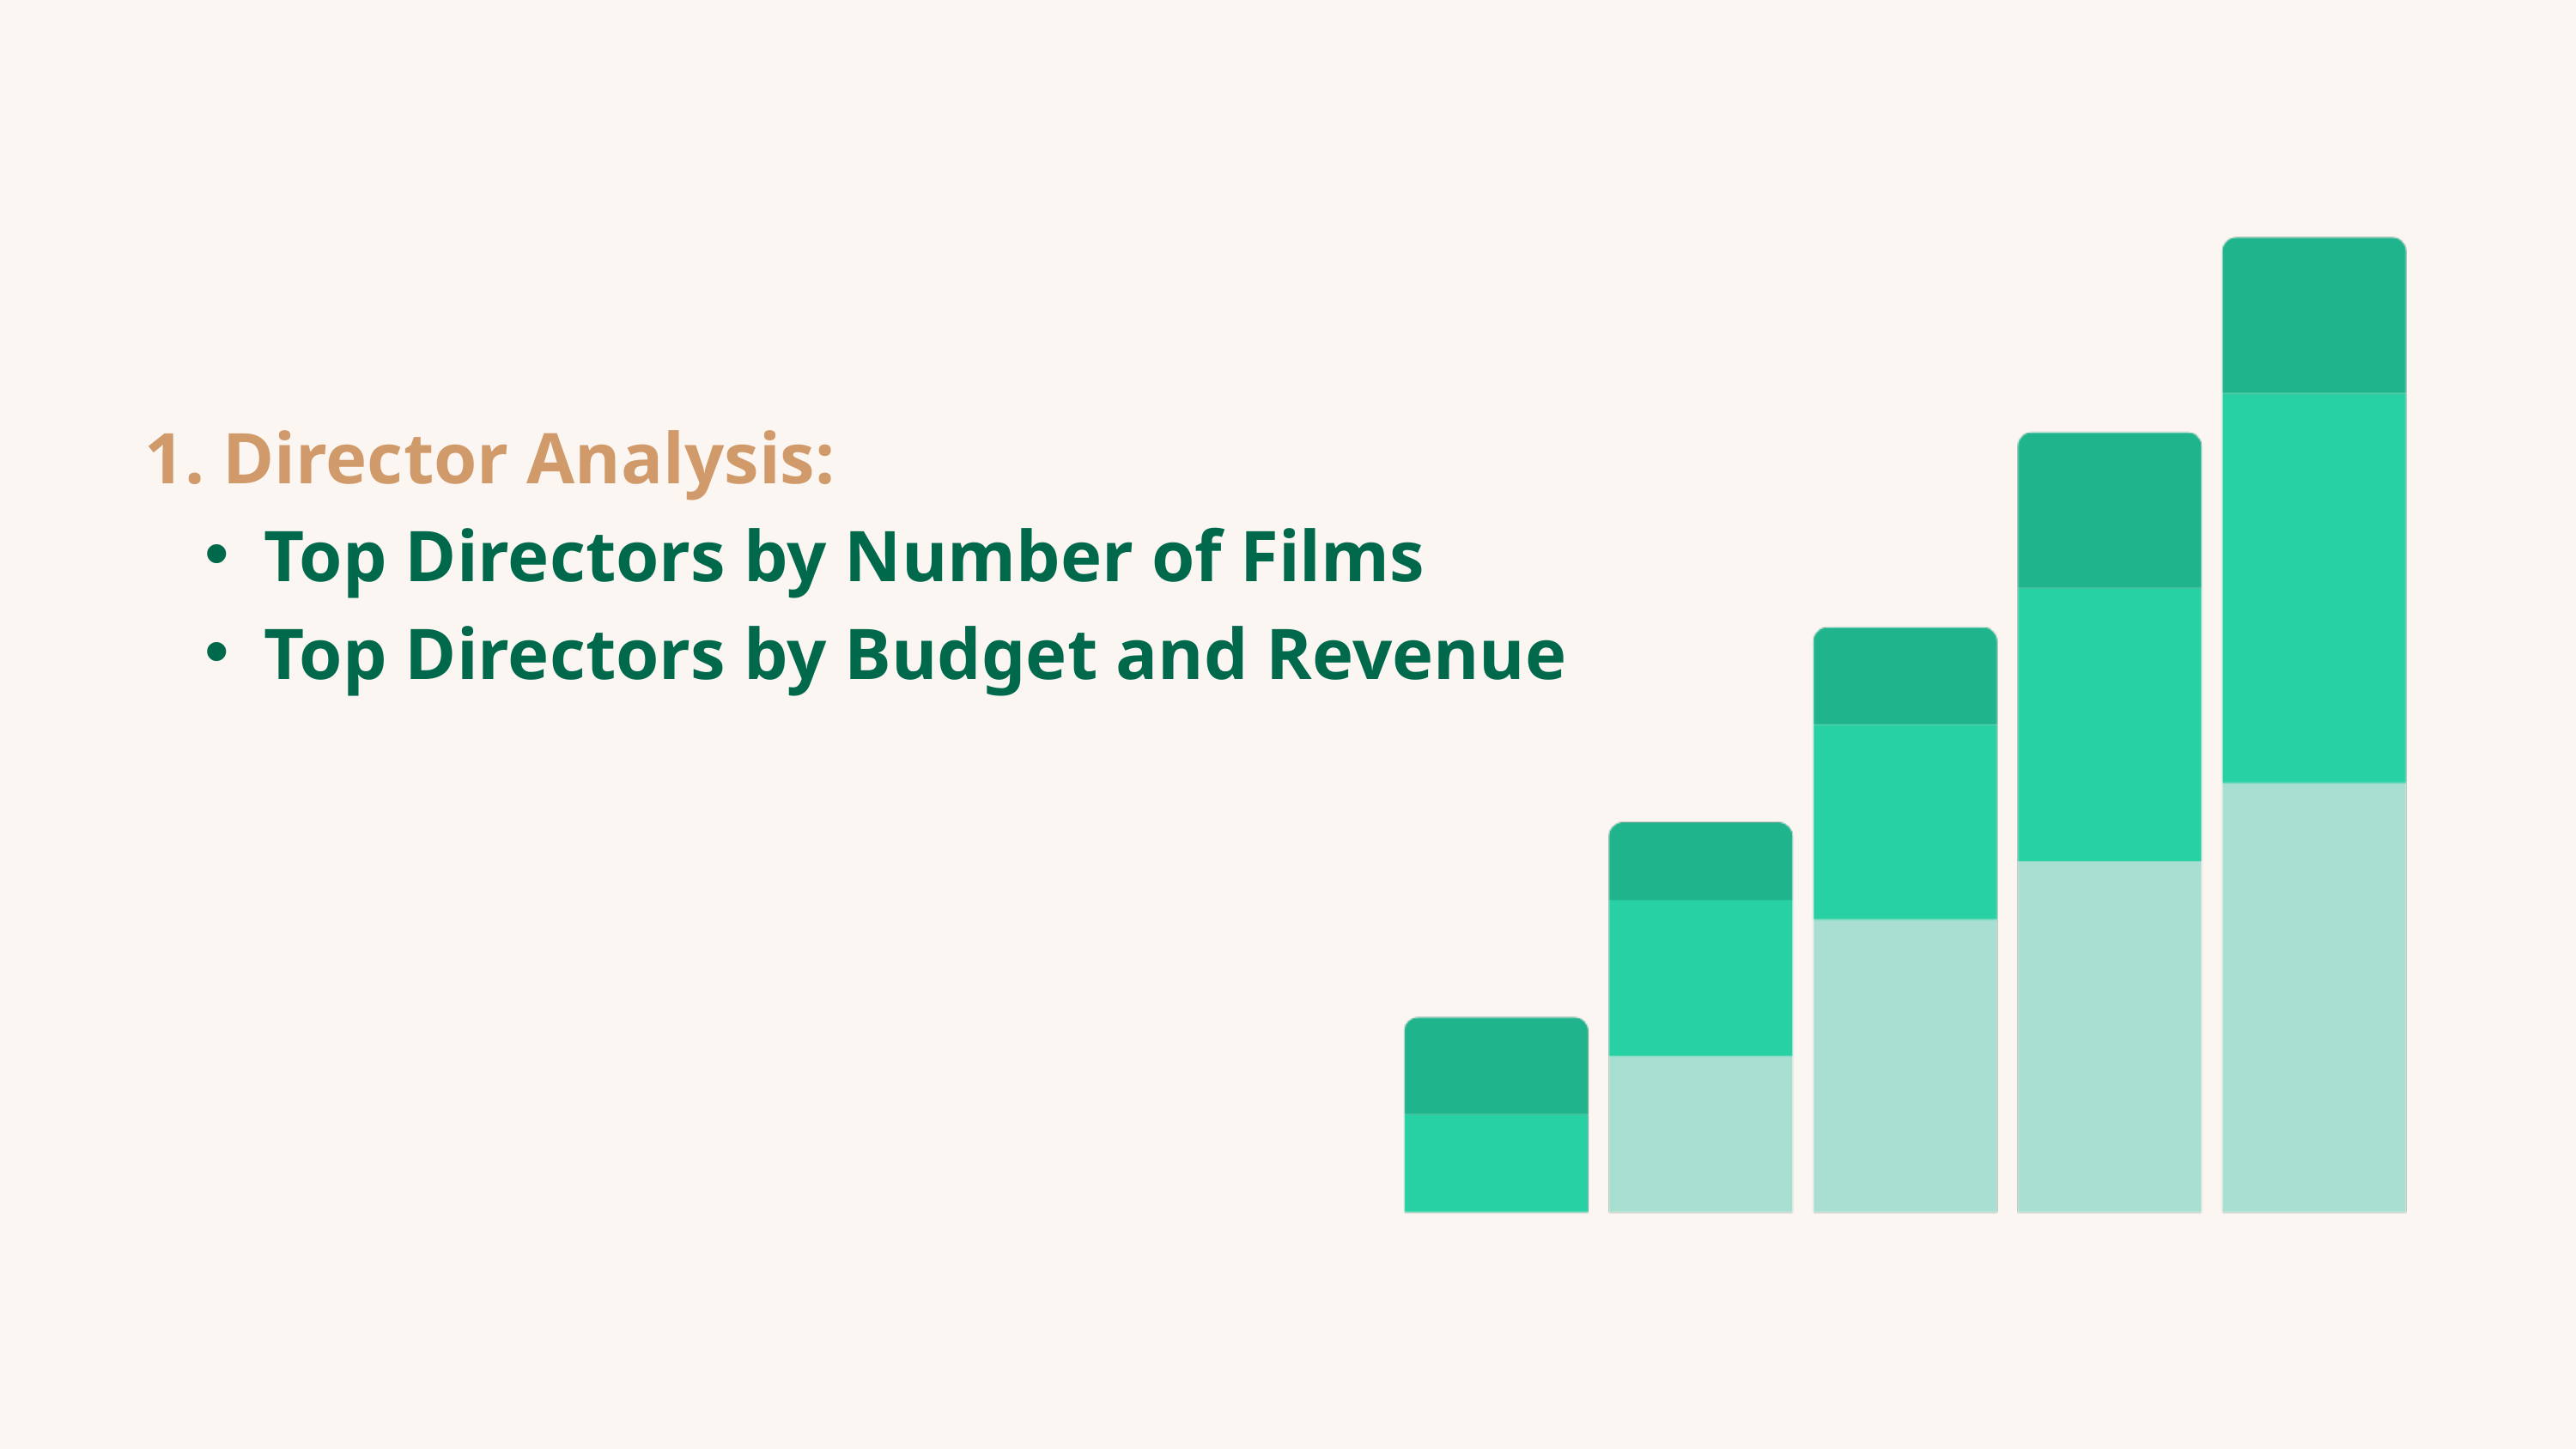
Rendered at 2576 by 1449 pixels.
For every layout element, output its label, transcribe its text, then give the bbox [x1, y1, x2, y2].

text_box 1. Director Analysis: Top Directors by Number of Films Top Directors by Budget and Revenue [144, 399, 1299, 791]
picture [1303, 136, 2508, 1313]
